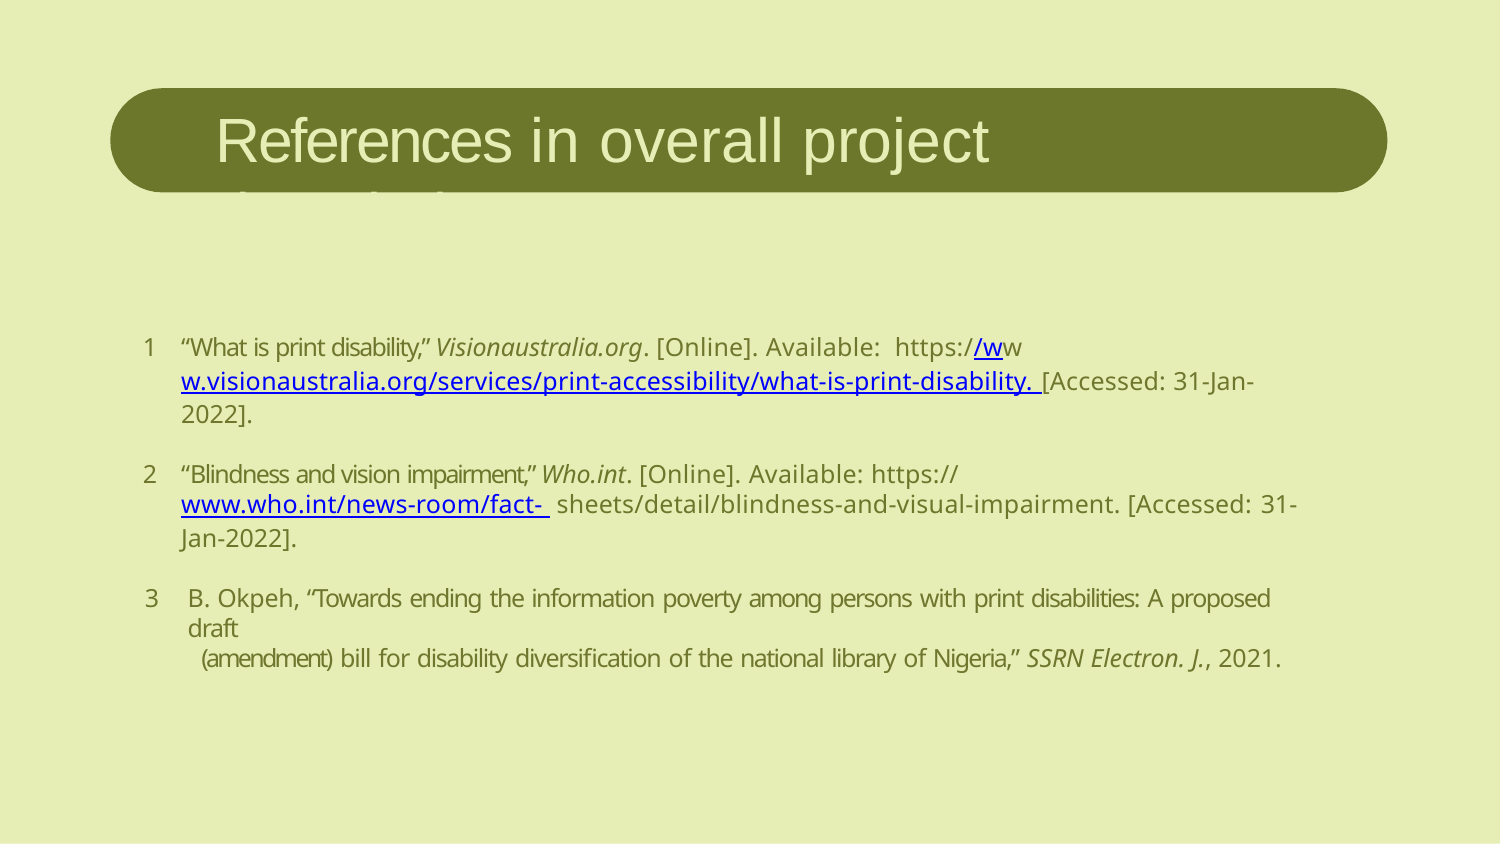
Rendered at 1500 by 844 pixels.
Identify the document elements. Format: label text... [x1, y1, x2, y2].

text_box [0, 0, 1500, 844]
title References in overall project description [213, 97, 1290, 250]
text_box [110, 88, 1388, 193]
text_box “What is print disability,” Visionaustralia.org. [Online]. Available: https://www.visionaustralia.org/services/print-accessibility/what-is-print-disability. [Accessed: 31-Jan- 2022]. “Blindness and vision impairment,” Who.int. [Online]. Available: https://www.who.int/news-room/fact- sheets/detail/blindness-and-visual-impairment. [Accessed: 31-Jan-2022]. B. Okpeh, “Towards ending the information poverty among persons with print disabilities: A proposed draft (amendment) bill for disability diversification of the national library of Nigeria,” SSRN Electron. J., 2021. [142, 328, 1367, 673]
